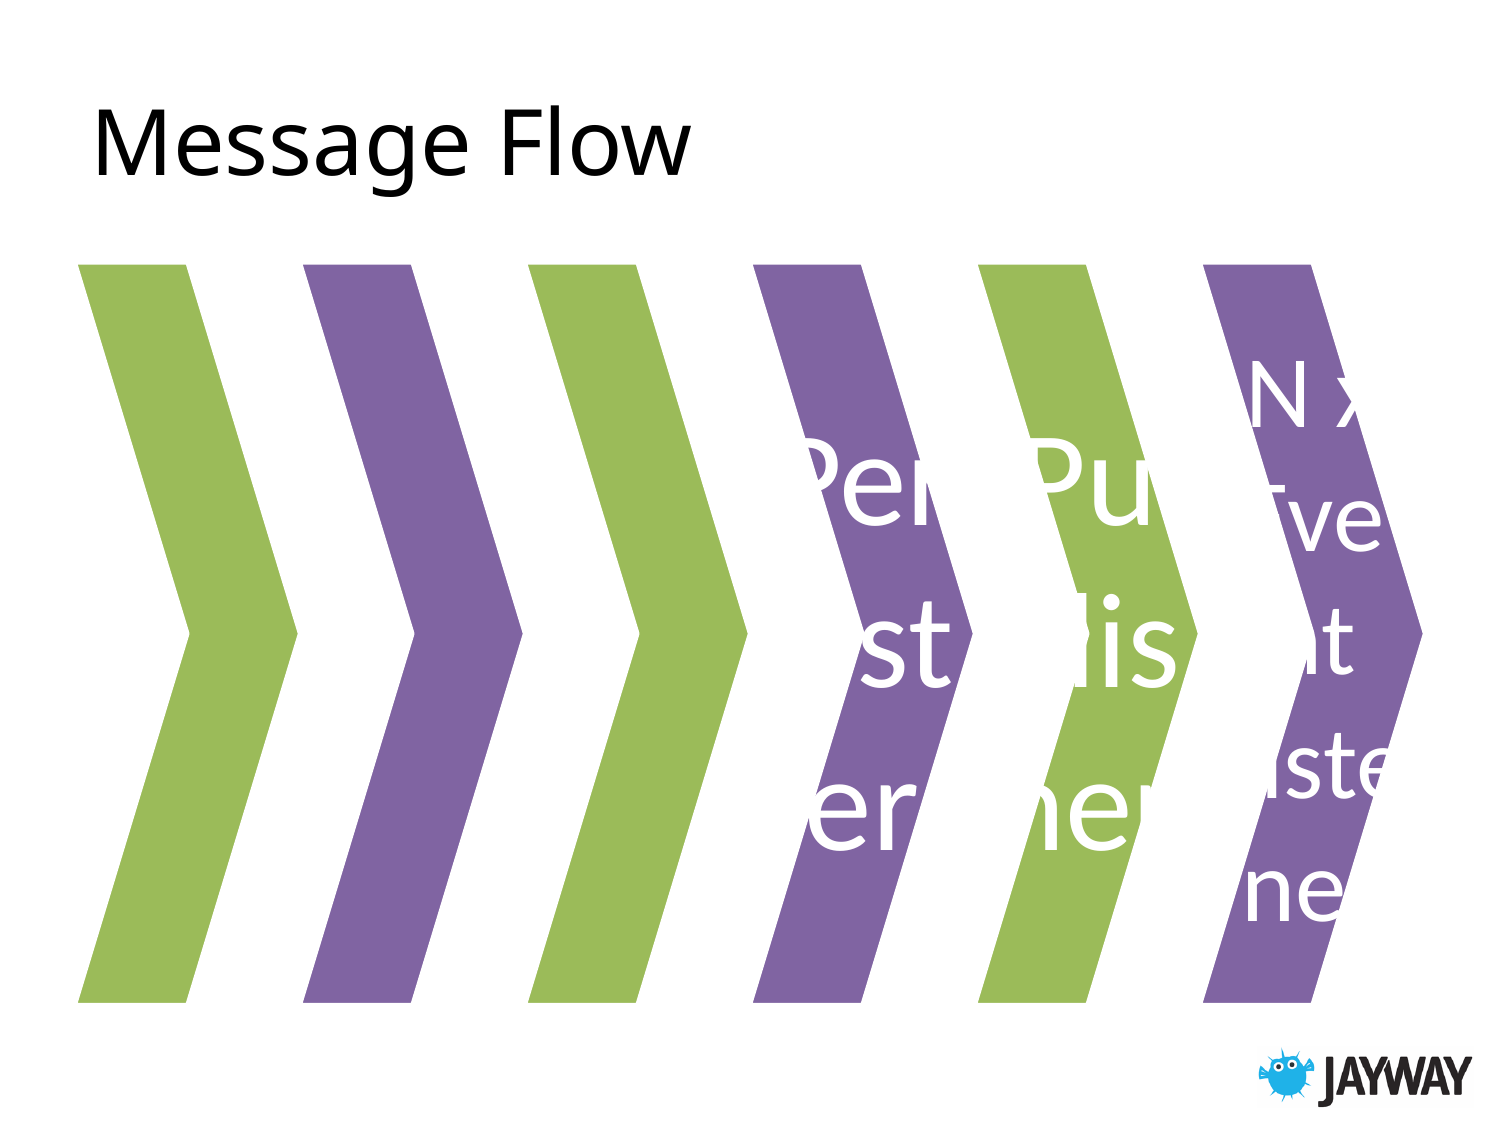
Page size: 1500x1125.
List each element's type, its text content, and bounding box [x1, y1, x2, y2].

picture [1257, 1046, 1474, 1108]
title Message Flow [75, 45, 1425, 233]
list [74, 262, 1426, 1006]
